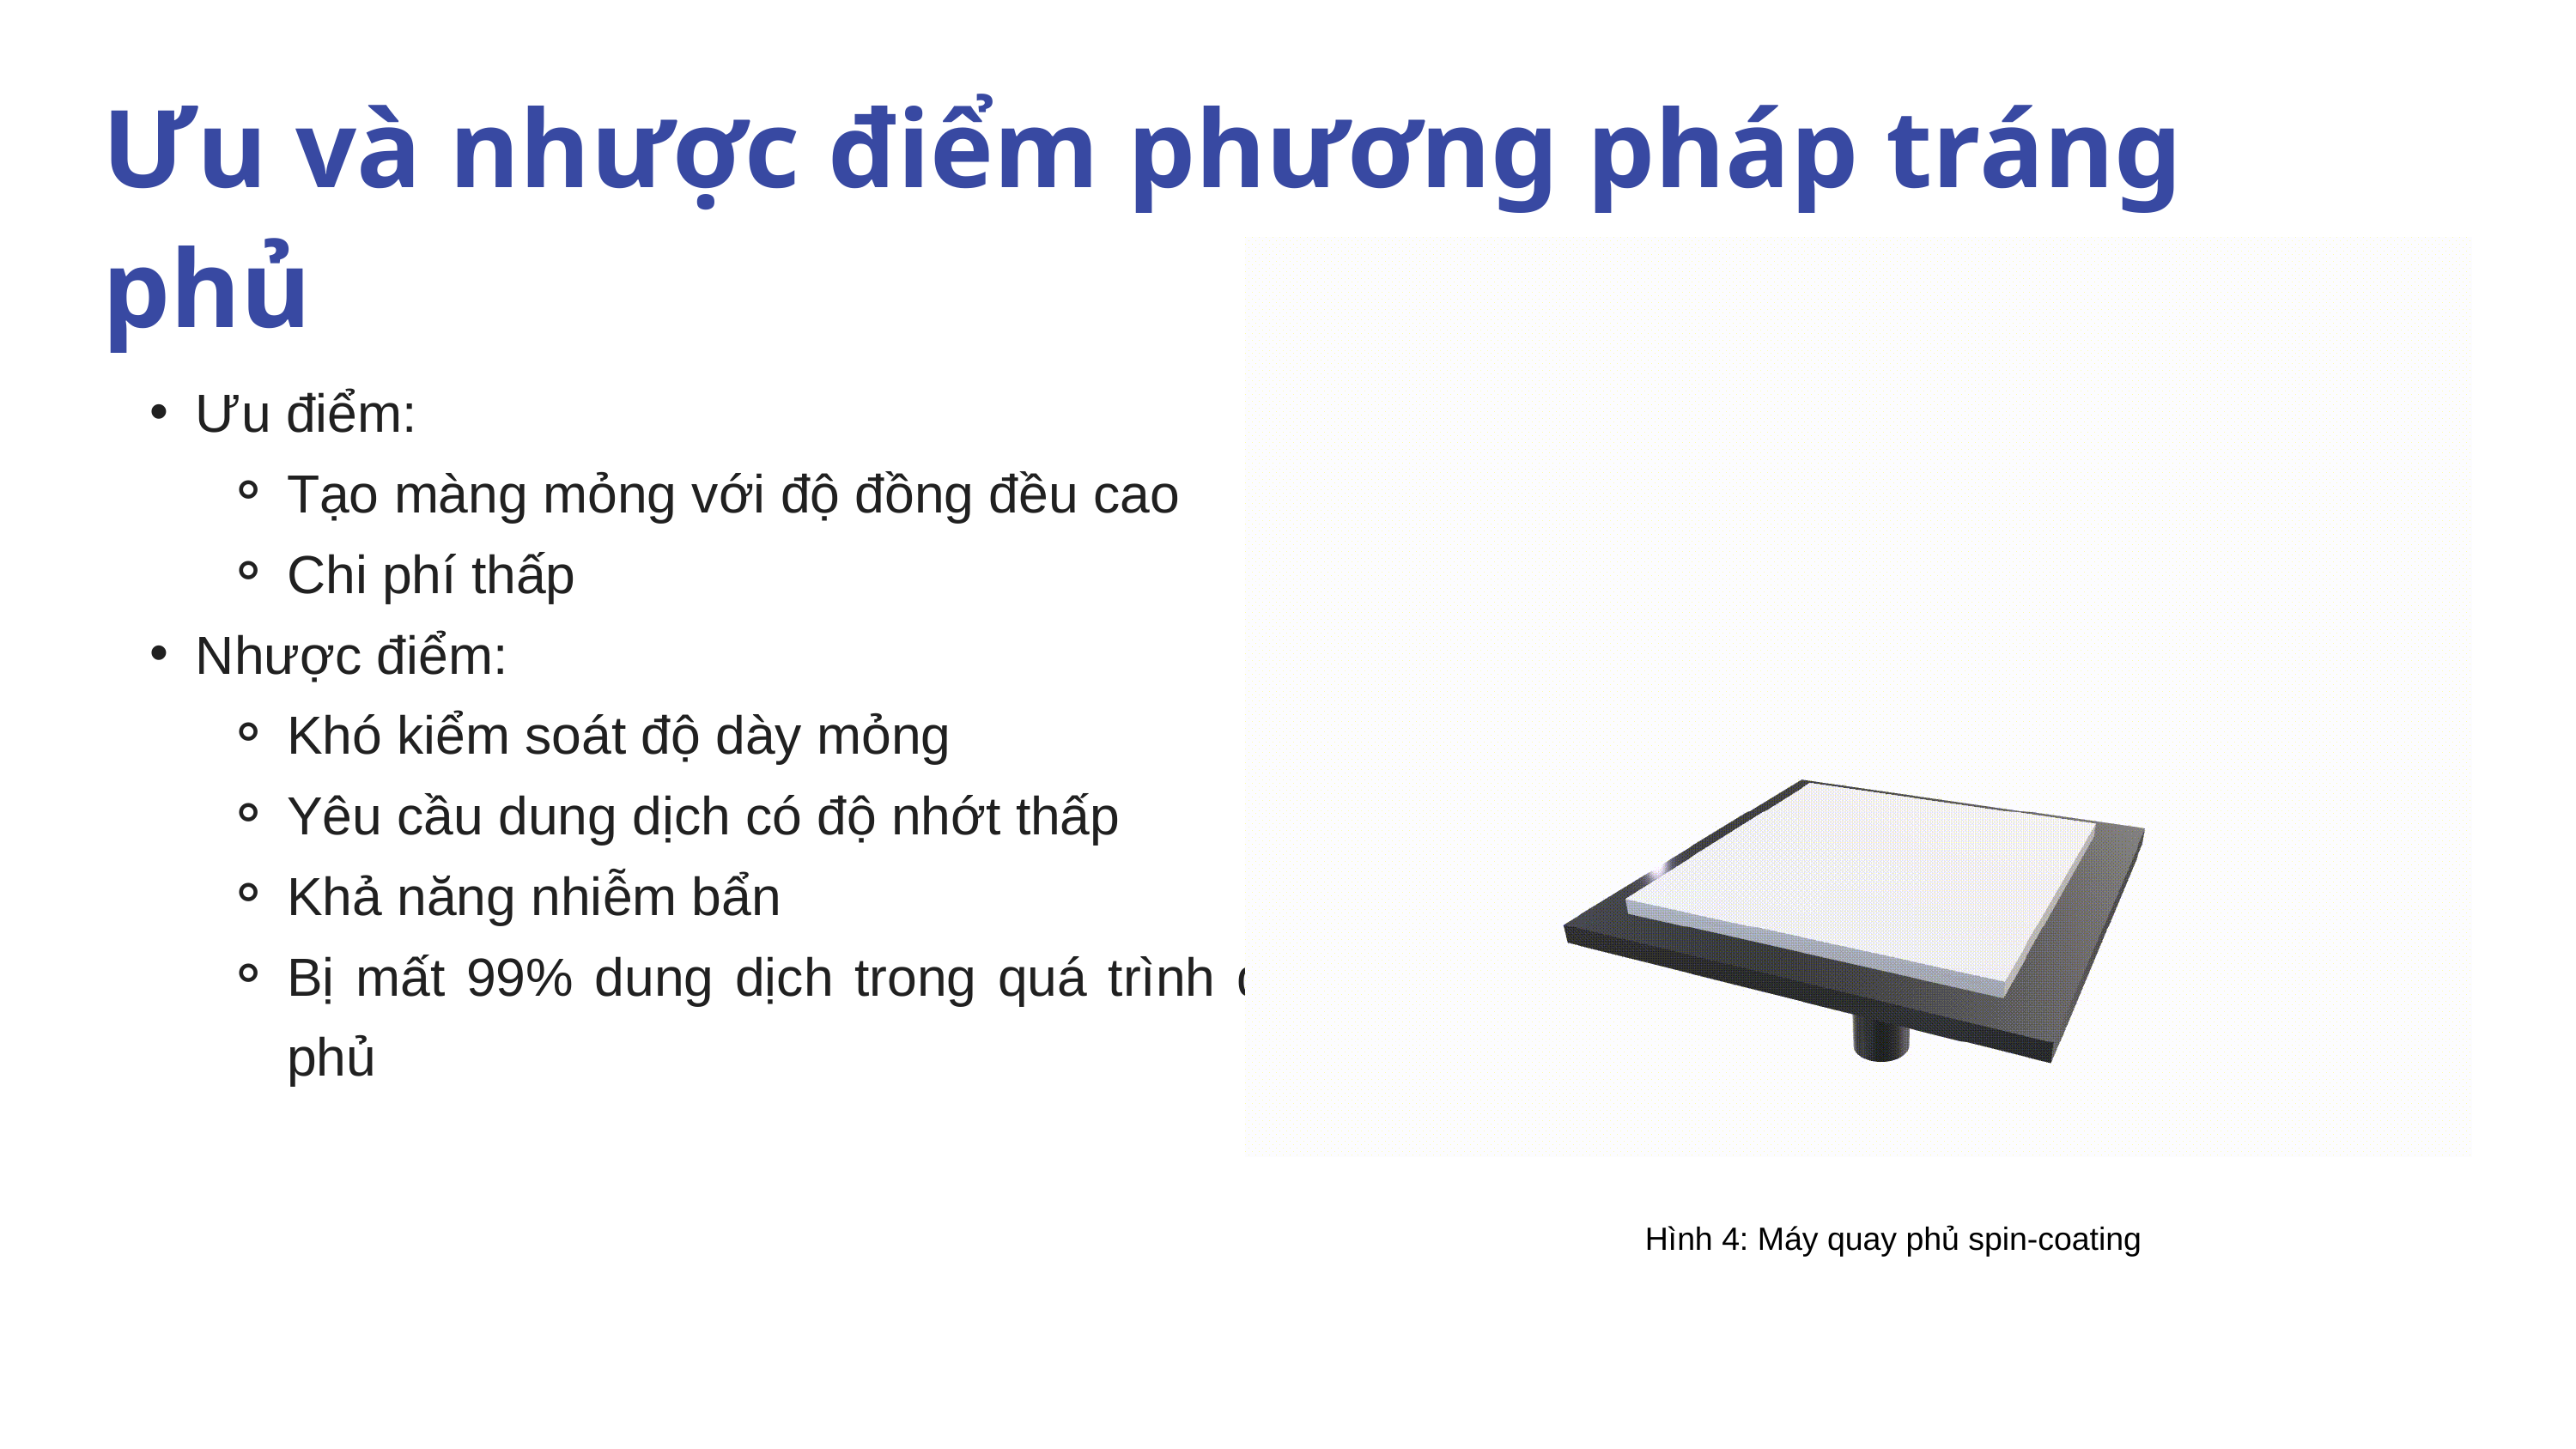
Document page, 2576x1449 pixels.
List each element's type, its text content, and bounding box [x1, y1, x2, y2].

text_box Ưu và nhược điểm phương pháp tráng phủ [102, 70, 2373, 349]
text_box Ưu điểm: Tạo màng mỏng với độ đồng đều cao Chi phí thấp Nhược điểm: Khó kiểm soát độ dày mỏng Yêu cầu dung dịch có độ nhớt thấp Khả năng nhiễm bẩn Bị mất 99% dung dịch trong quá trình quay phủ [104, 362, 1240, 1088]
picture [1245, 237, 2472, 1157]
text_box Hình 4: Máy quay phủ spin-coating [1249, 1170, 2537, 1264]
